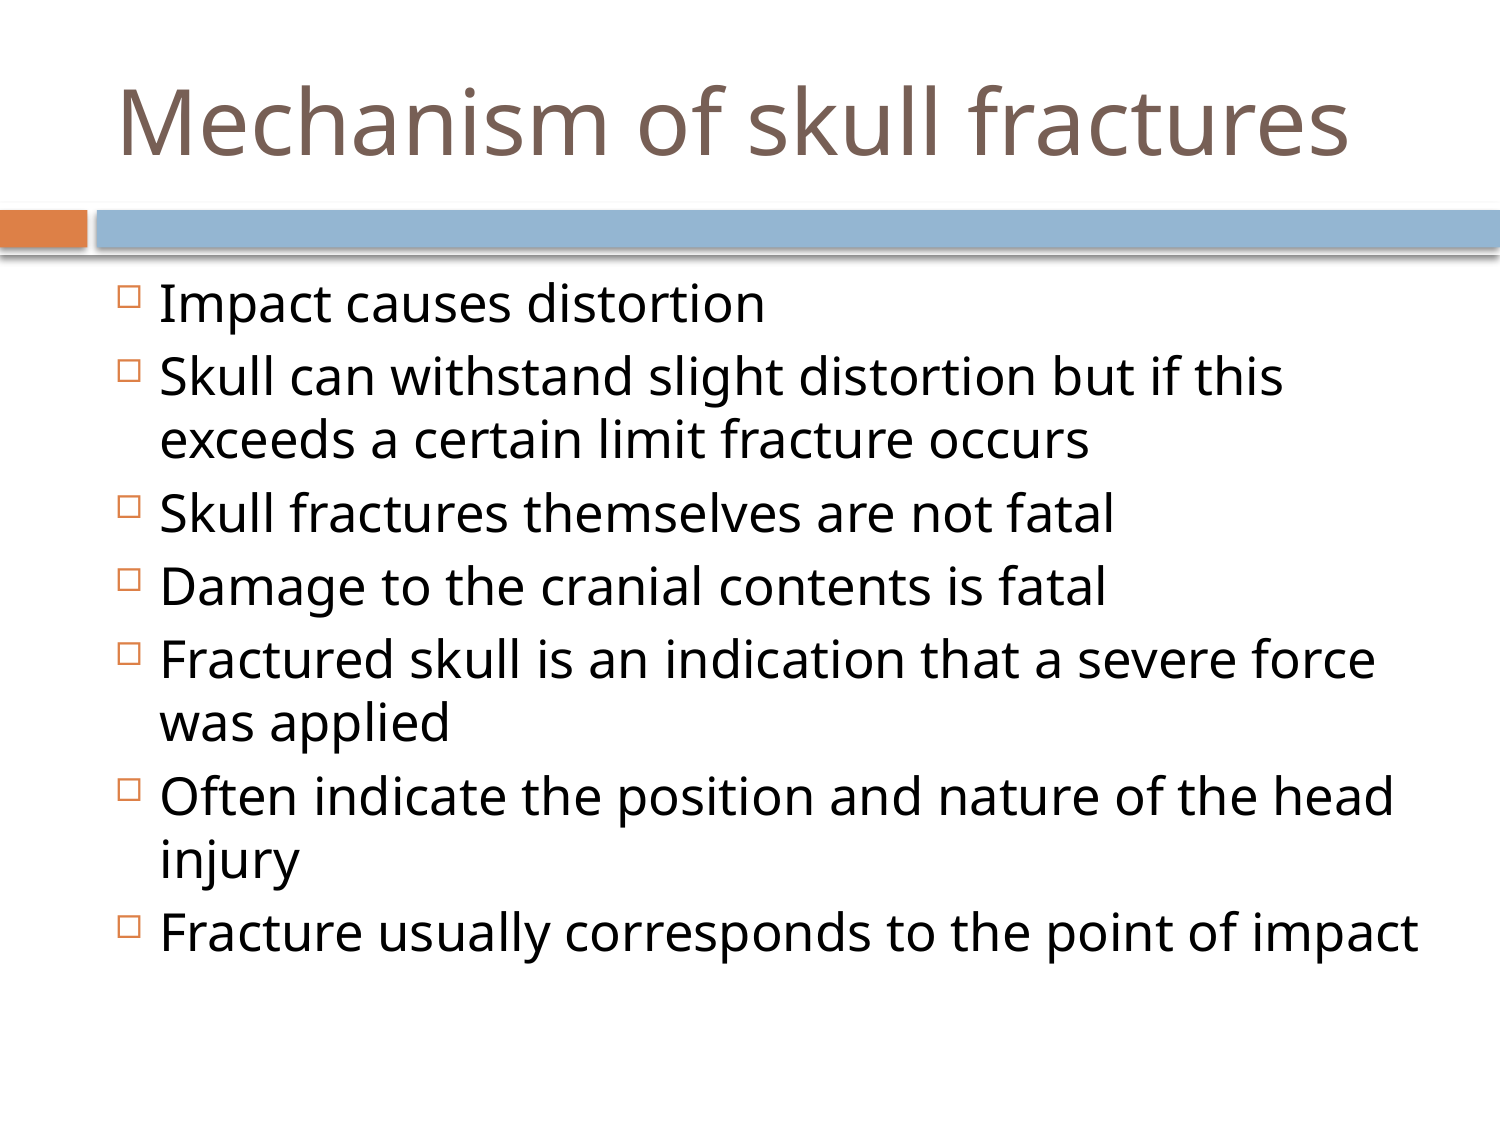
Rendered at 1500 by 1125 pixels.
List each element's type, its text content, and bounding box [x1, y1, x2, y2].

list Impact causes distortion Skull can withstand slight distortion but if this exceeds a certain limit fracture occurs Skull fractures themselves are not fatal Damage to the cranial contents is fatal Fractured skull is an indication that a severe force was applied Often indicate the position and nature of the head injury Fracture usually corresponds to the point of impact [100, 262, 1438, 1000]
title Mechanism of skull fractures [100, 37, 1438, 200]
